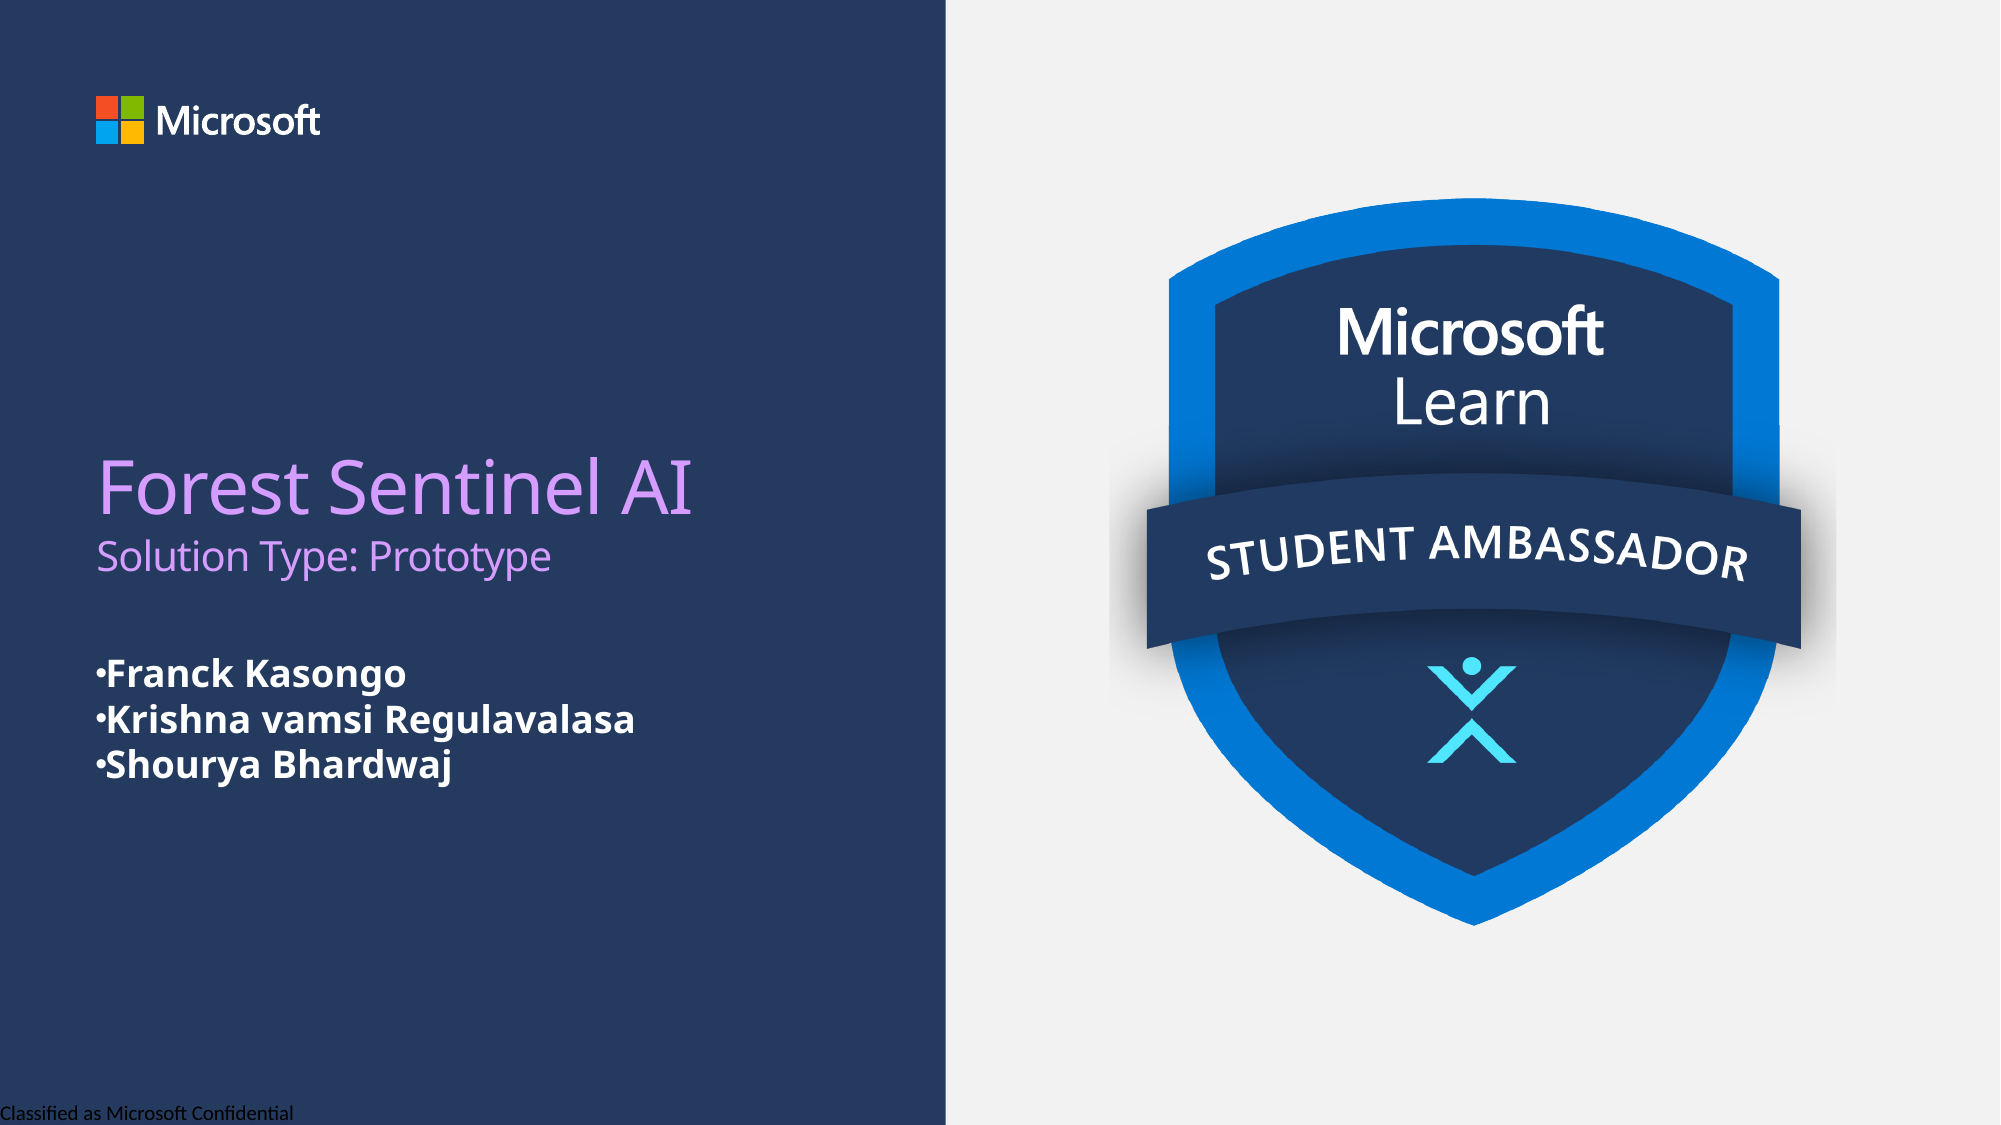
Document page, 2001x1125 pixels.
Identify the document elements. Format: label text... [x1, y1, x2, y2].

text_box [945, 0, 2000, 1125]
title Forest Sentinel AI Solution Type: Prototype [96, 397, 781, 580]
picture [1108, 198, 1837, 927]
list Franck Kasongo Krishna vamsi Regulavalasa Shourya Bhardwaj [95, 650, 882, 789]
